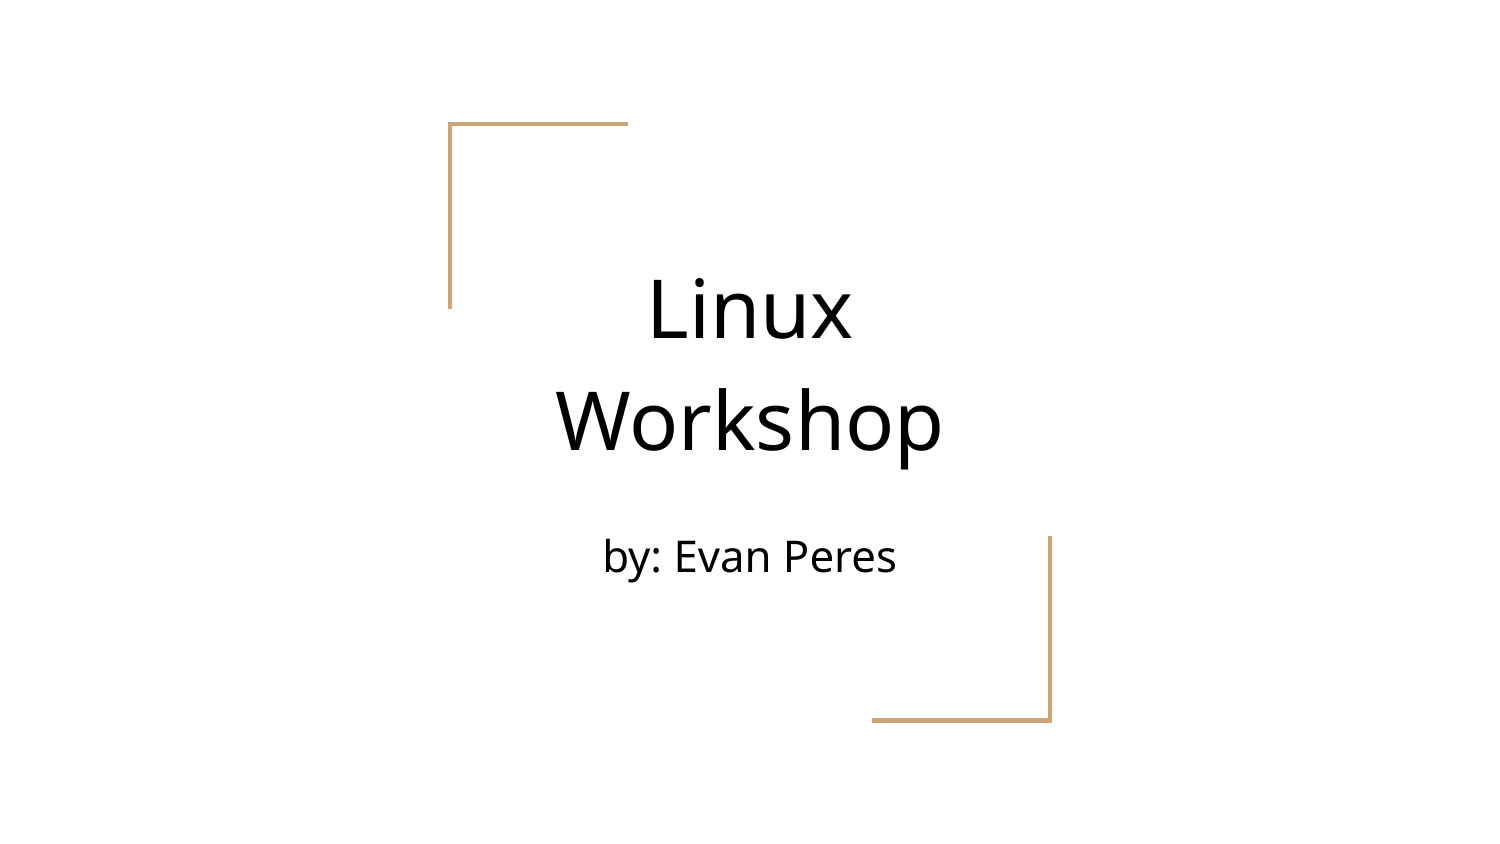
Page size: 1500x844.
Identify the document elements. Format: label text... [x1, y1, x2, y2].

title Linux Workshop [499, 236, 1001, 490]
subtitle by: Evan Peres [499, 511, 1001, 627]
